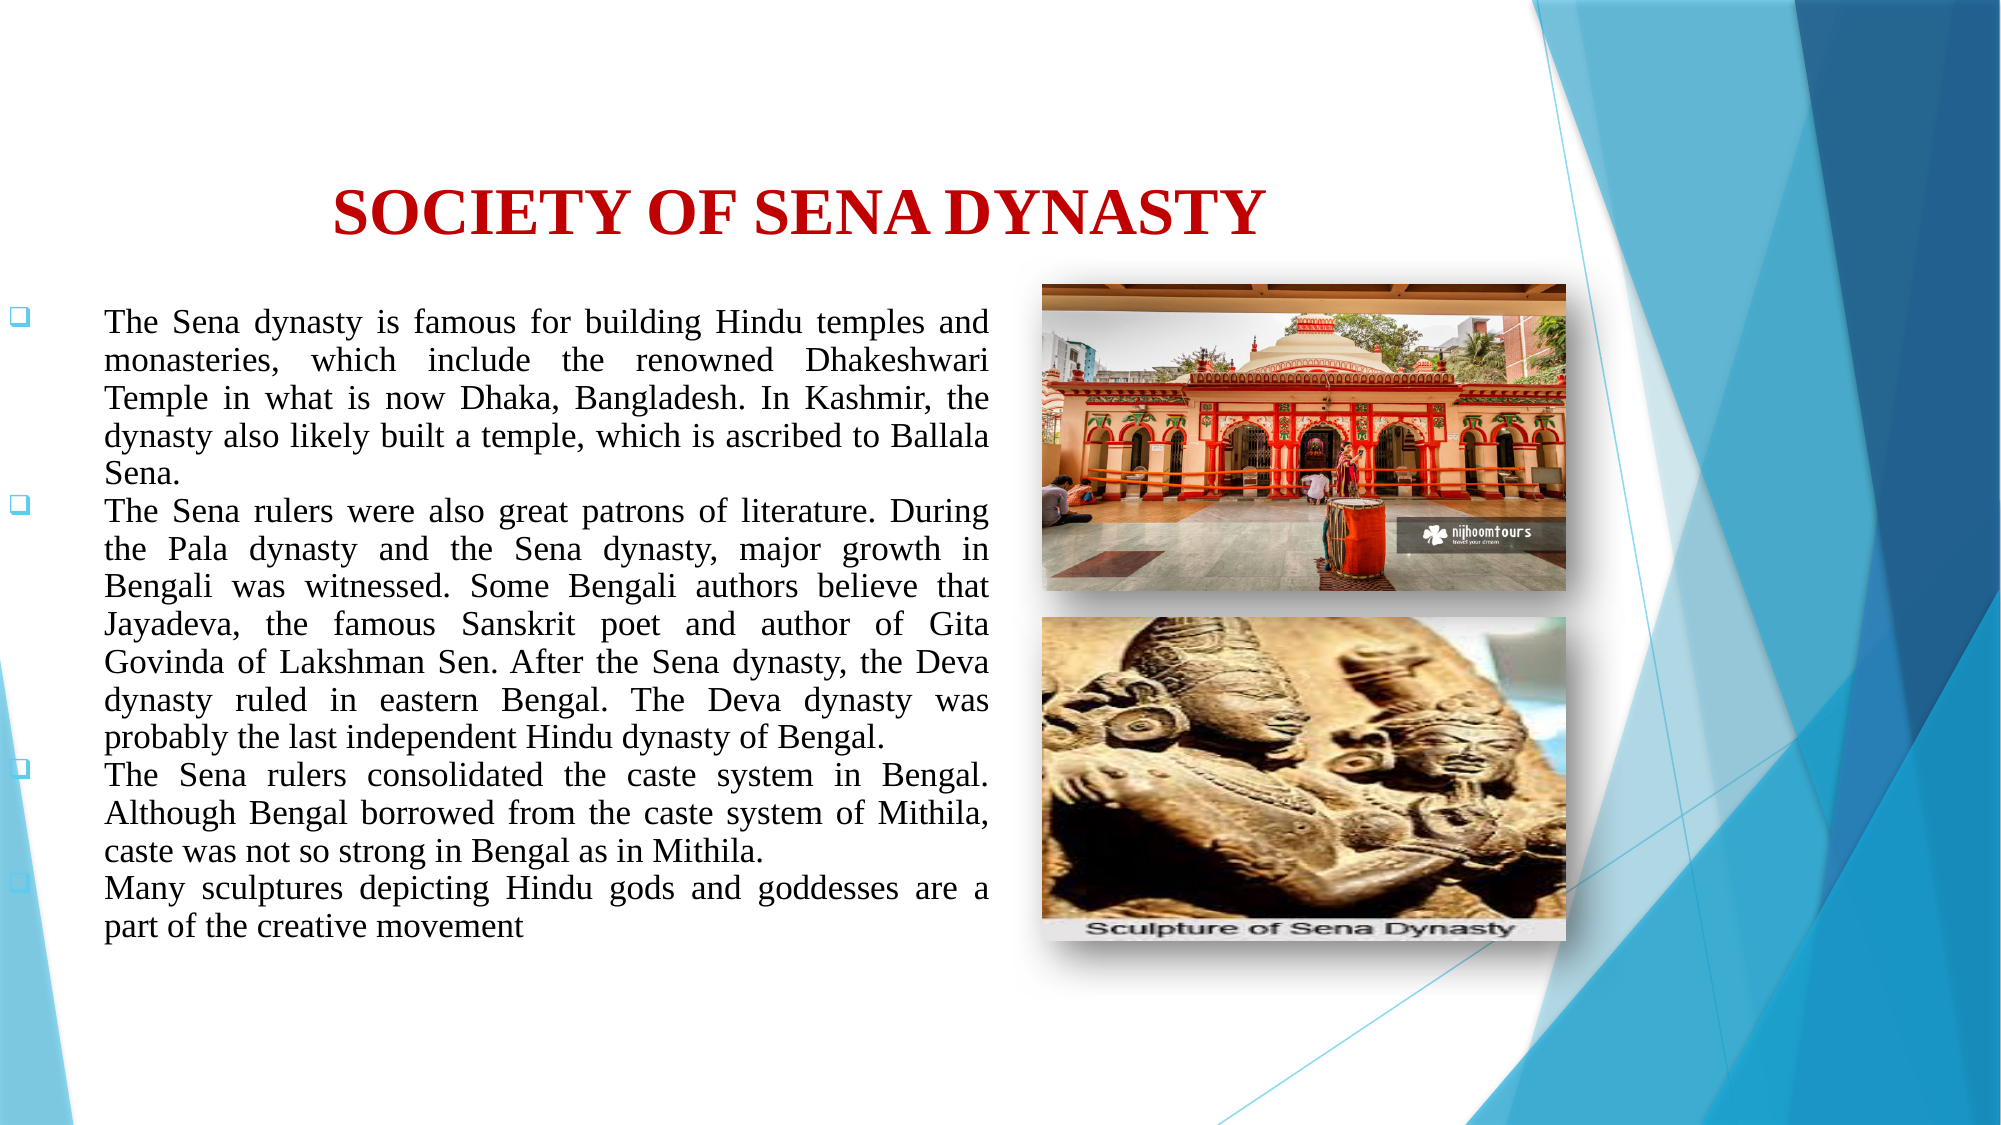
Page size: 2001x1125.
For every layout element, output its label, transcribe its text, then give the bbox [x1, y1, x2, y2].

picture [1042, 616, 1567, 941]
picture [1042, 284, 1567, 592]
title SOCIETY OF SENA DYNASTY [49, 160, 1566, 285]
list The Sena dynasty is famous for building Hindu temples and monasteries, which include the renowned Dhakeshwari Temple in what is now Dhaka, Bangladesh. In Kashmir, the dynasty also likely built a temple, which is ascribed to Ballala Sena. The Sena rulers were also great patrons of literature. During the Pala dynasty and the Sena dynasty, major growth in Bengali was witnessed. Some Bengali authors believe that Jayadeva, the famous Sanskrit poet and author of Gita Govinda of Lakshman Sen. After the Sena dynasty, the Deva dynasty ruled in eastern Bengal. The Deva dynasty was probably the last independent Hindu dynasty of Bengal. The Sena rulers consolidated the caste system in Bengal. Although Bengal borrowed from the caste system of Mithila, caste was not so strong in Bengal as in Mithila. Many sculptures depicting Hindu gods and goddesses are a part of the creative movement [0, 296, 1005, 959]
